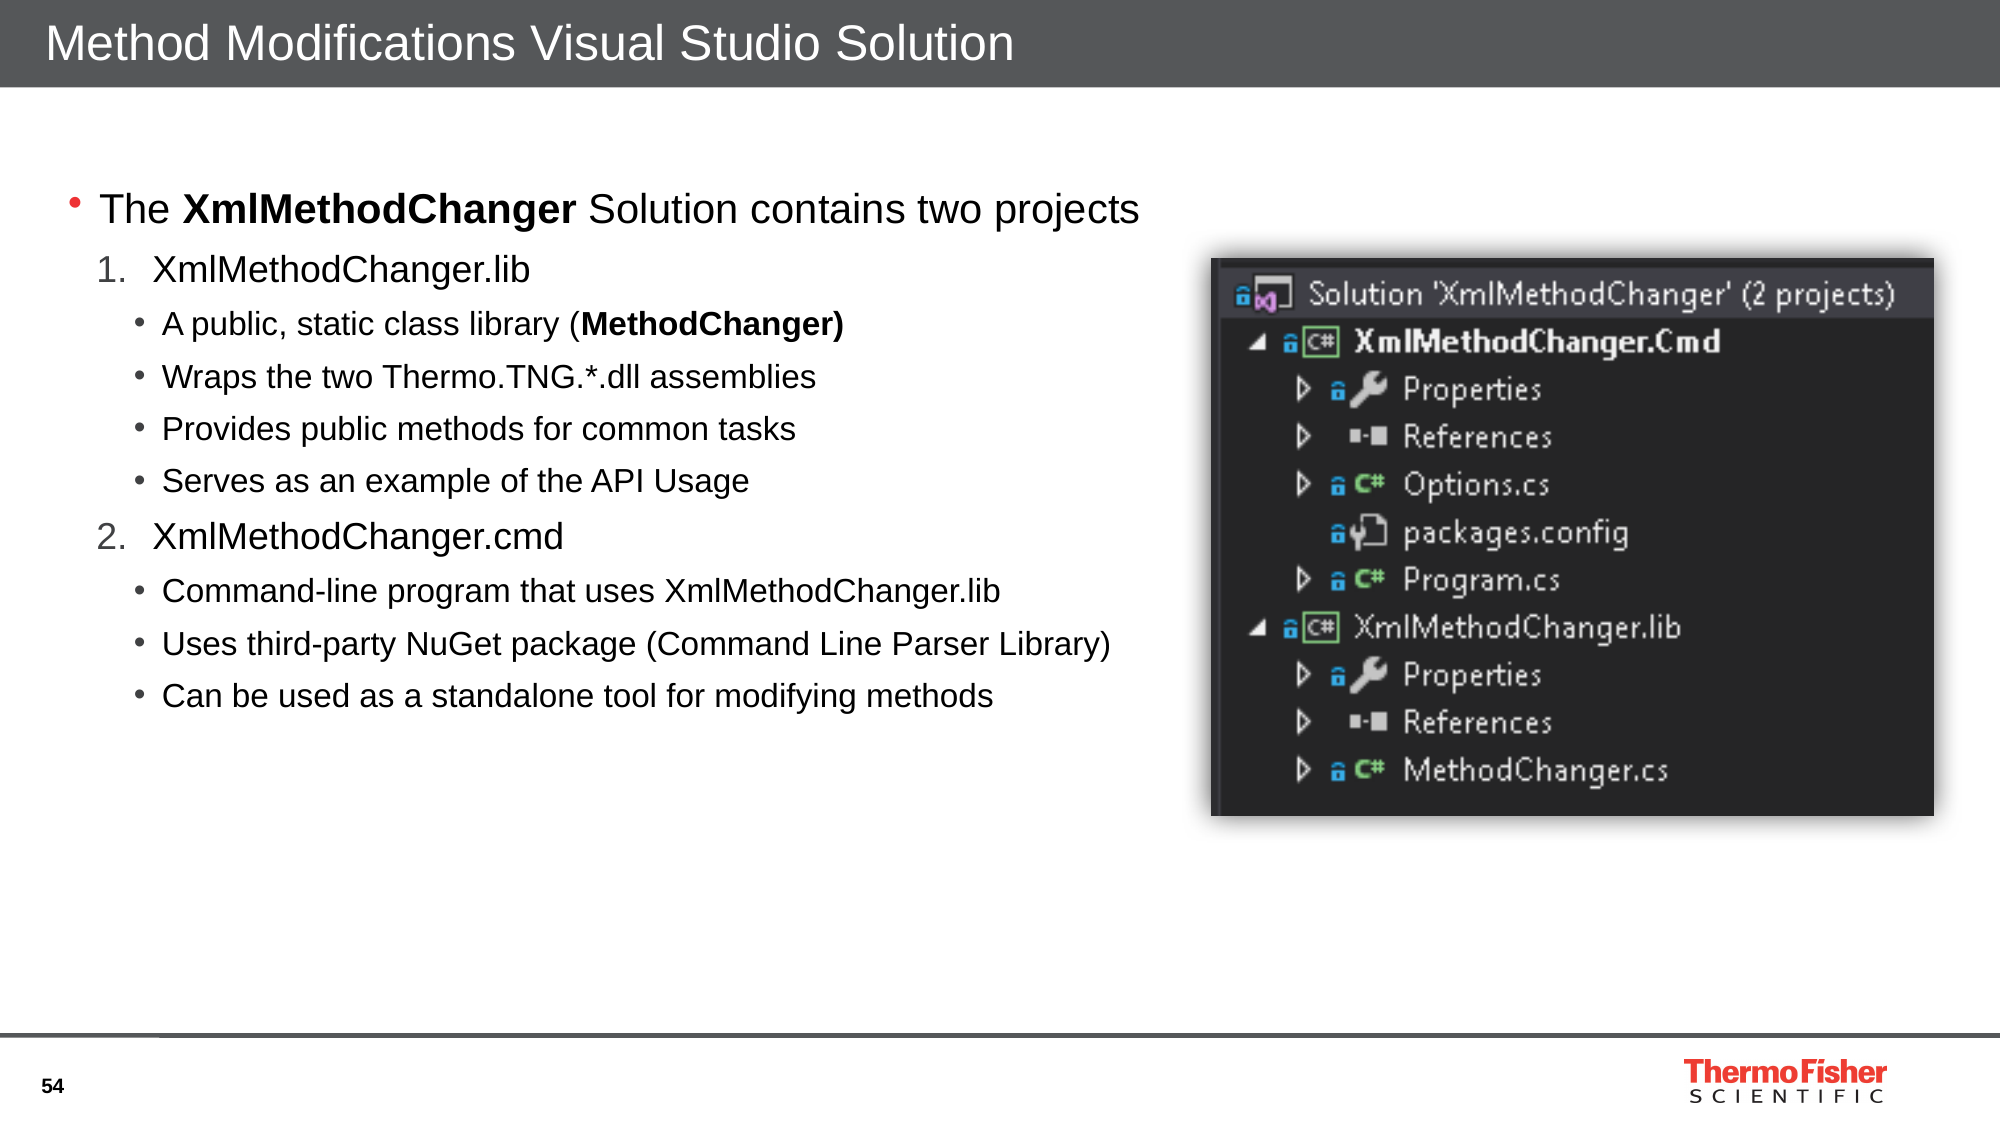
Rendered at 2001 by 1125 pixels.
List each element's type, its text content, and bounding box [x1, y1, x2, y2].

picture [1684, 1059, 1887, 1103]
picture [1211, 258, 1935, 816]
list The XmlMethodChanger Solution contains two projects XmlMethodChanger.lib A public, static class library (MethodChanger) Wraps the two Thermo.TNG.*.dll assemblies Provides public methods for common tasks Serves as an example of the API Usage XmlMethodChanger.cmd Command-line program that uses XmlMethodChanger.lib Uses third-party NuGet package (Command Line Parser Library) Can be used as a standalone tool for modifying methods [52, 174, 1952, 968]
title Method Modifications Visual Studio Solution [0, 0, 2000, 88]
